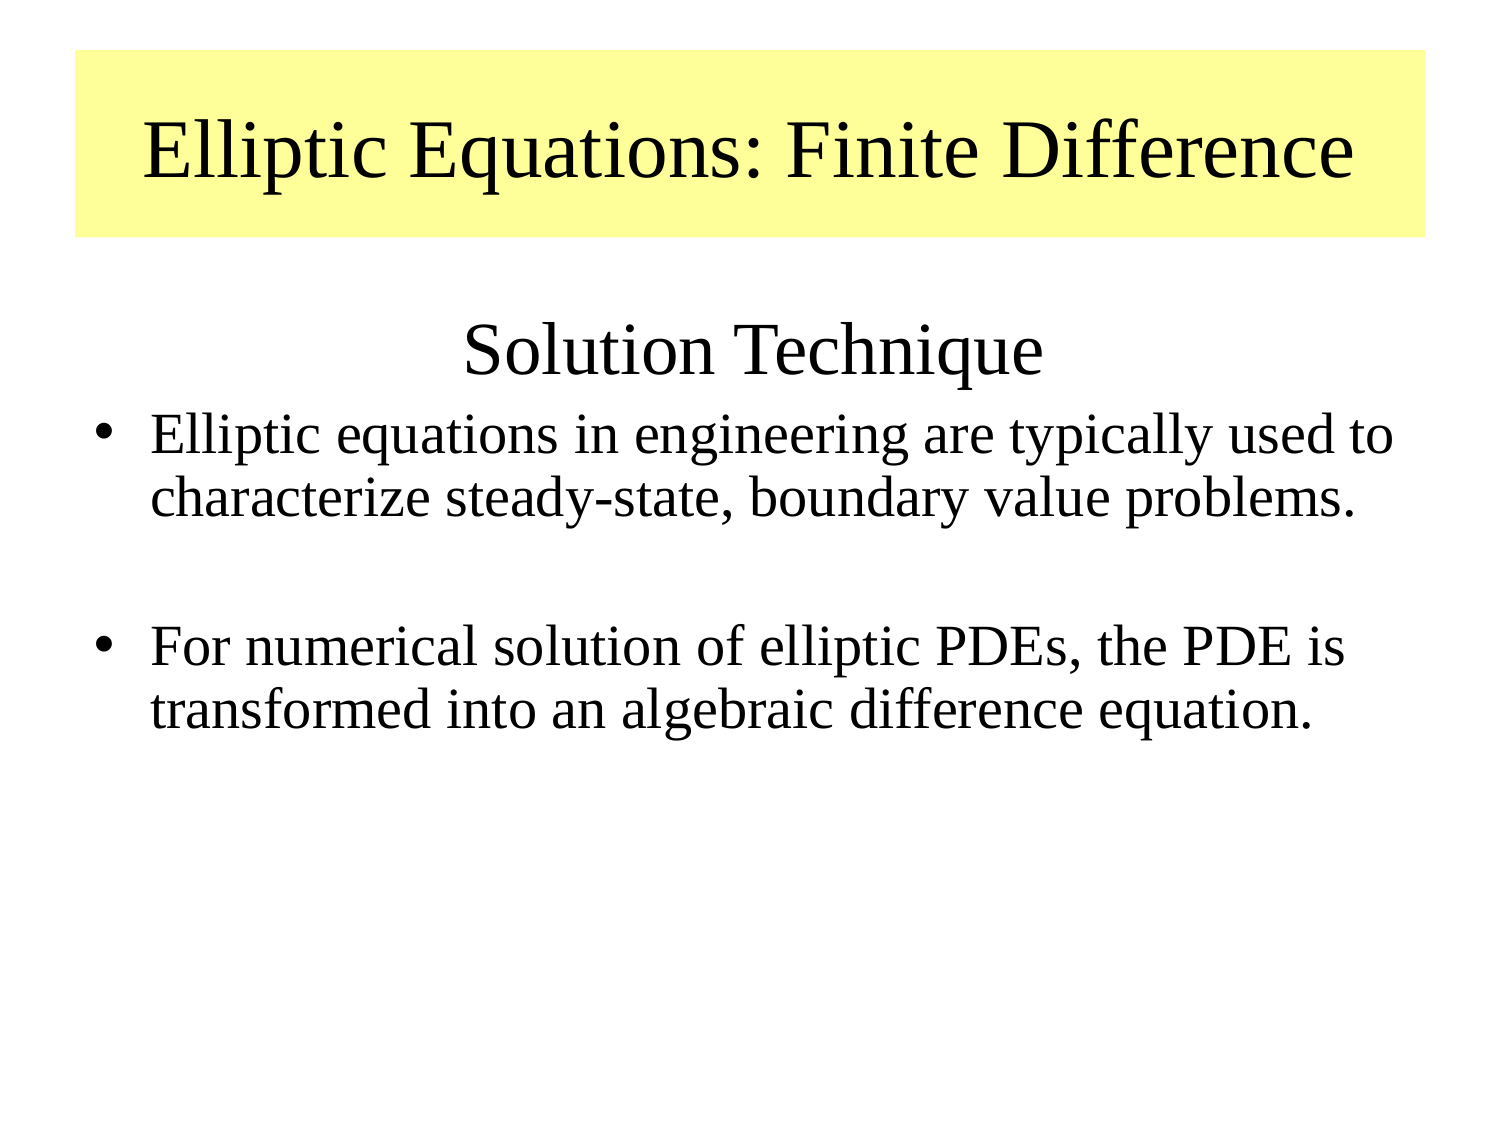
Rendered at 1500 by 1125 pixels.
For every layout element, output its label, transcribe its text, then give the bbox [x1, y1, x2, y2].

title Elliptic Equations: Finite Difference [75, 50, 1425, 238]
list Solution Technique Elliptic equations in engineering are typically used to characterize steady-state, boundary value problems. For numerical solution of elliptic PDEs, the PDE is transformed into an algebraic difference equation. [78, 302, 1429, 792]
